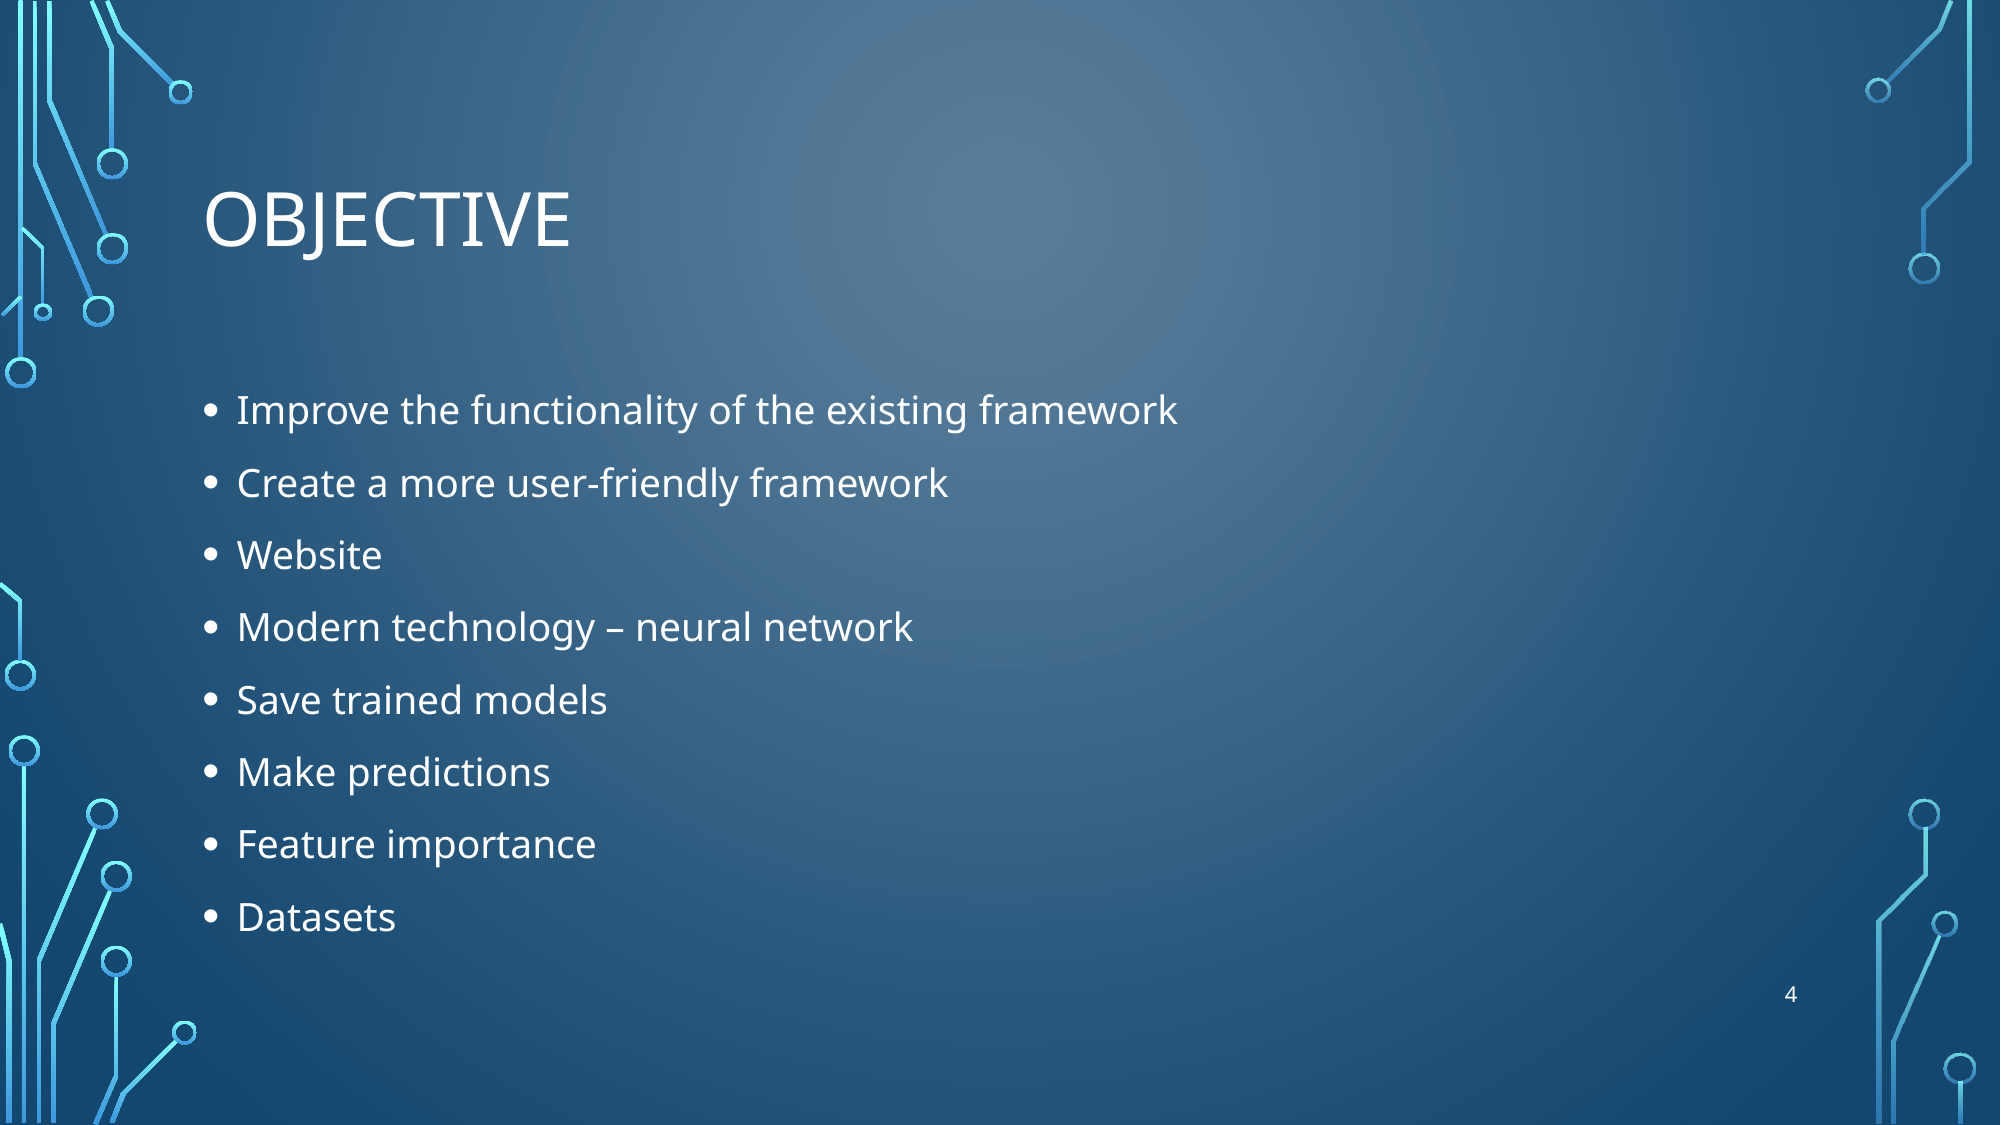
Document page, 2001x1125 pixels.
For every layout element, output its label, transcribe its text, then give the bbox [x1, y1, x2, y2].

list Improve the functionality of the existing framework Create a more user-friendly framework Website Modern technology – neural network Save trained models Make predictions Feature importance Datasets [187, 369, 1813, 950]
slide_number 3 [1685, 965, 1813, 1025]
title objective [187, 101, 1813, 344]
